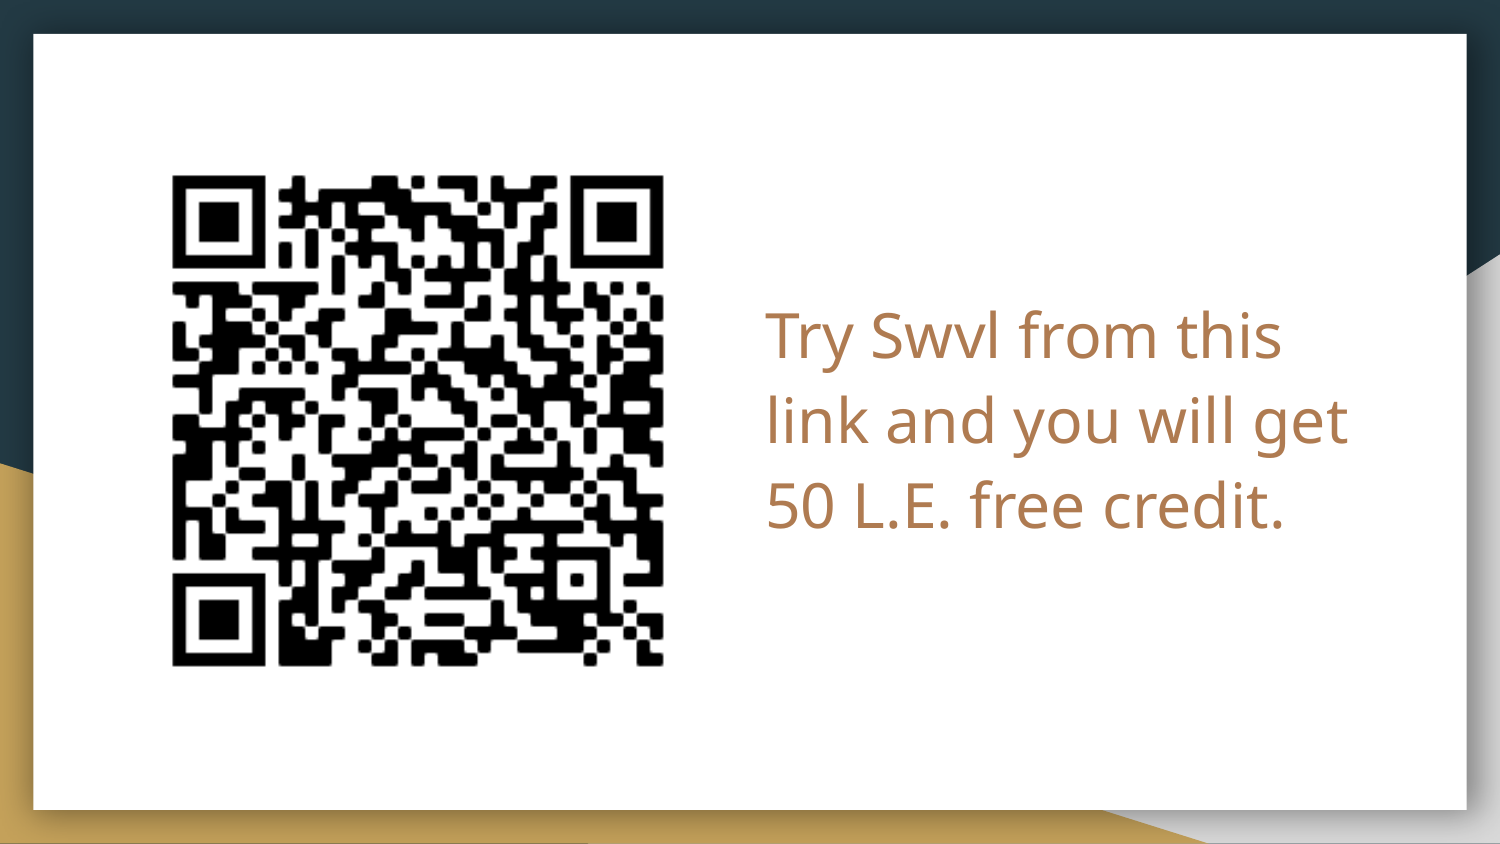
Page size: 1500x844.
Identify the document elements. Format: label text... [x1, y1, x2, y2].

picture [87, 90, 751, 754]
title Try Swvl from this link and you will get 50 L.E. free credit. [755, 276, 1368, 568]
